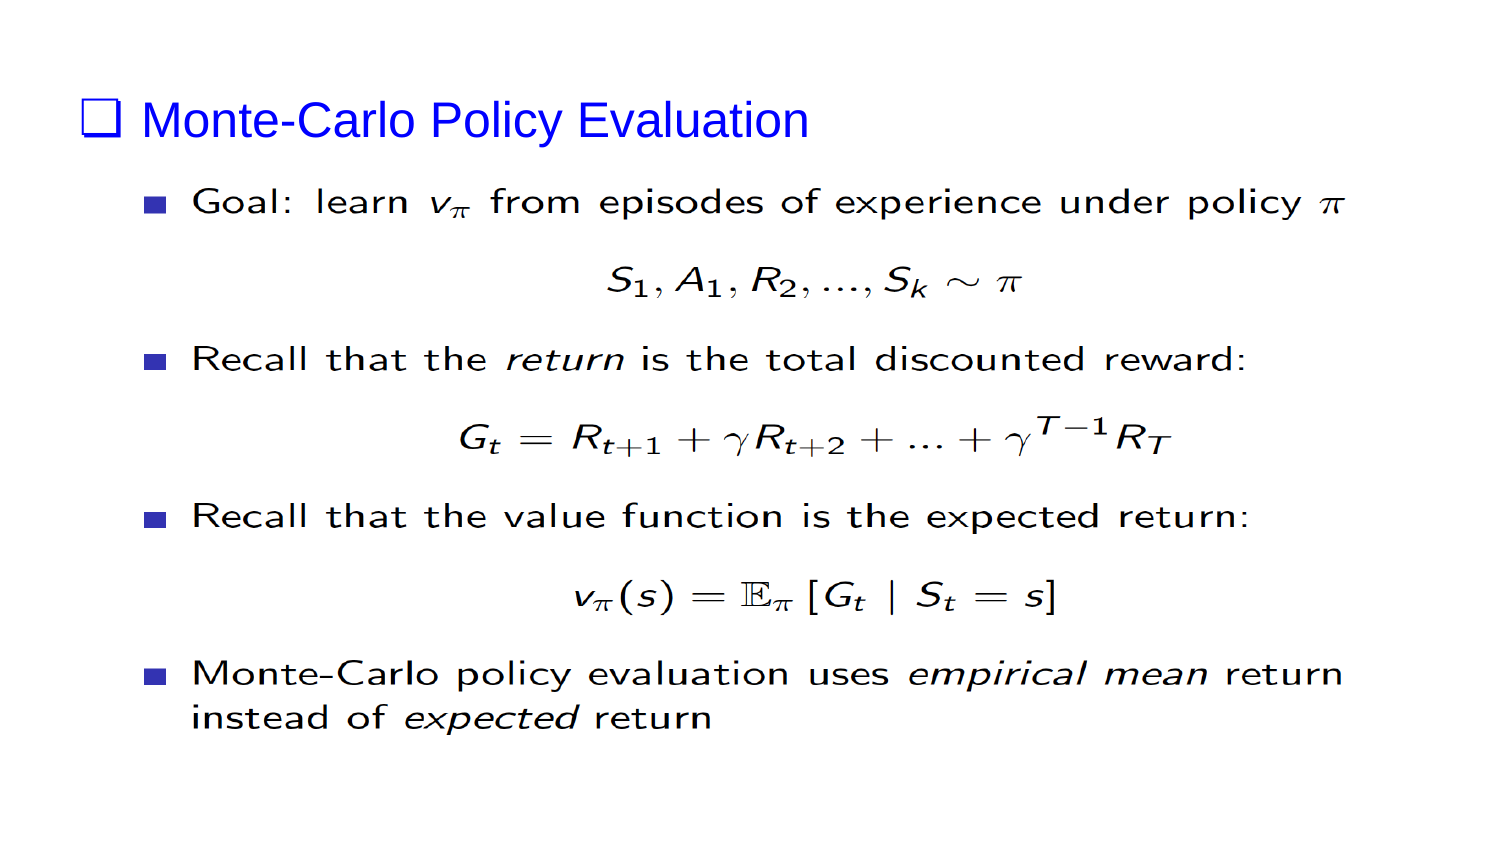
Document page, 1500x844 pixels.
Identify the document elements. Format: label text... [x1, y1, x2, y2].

title Monte-Carlo Policy Evaluation [51, 72, 1449, 167]
picture [133, 184, 1349, 735]
